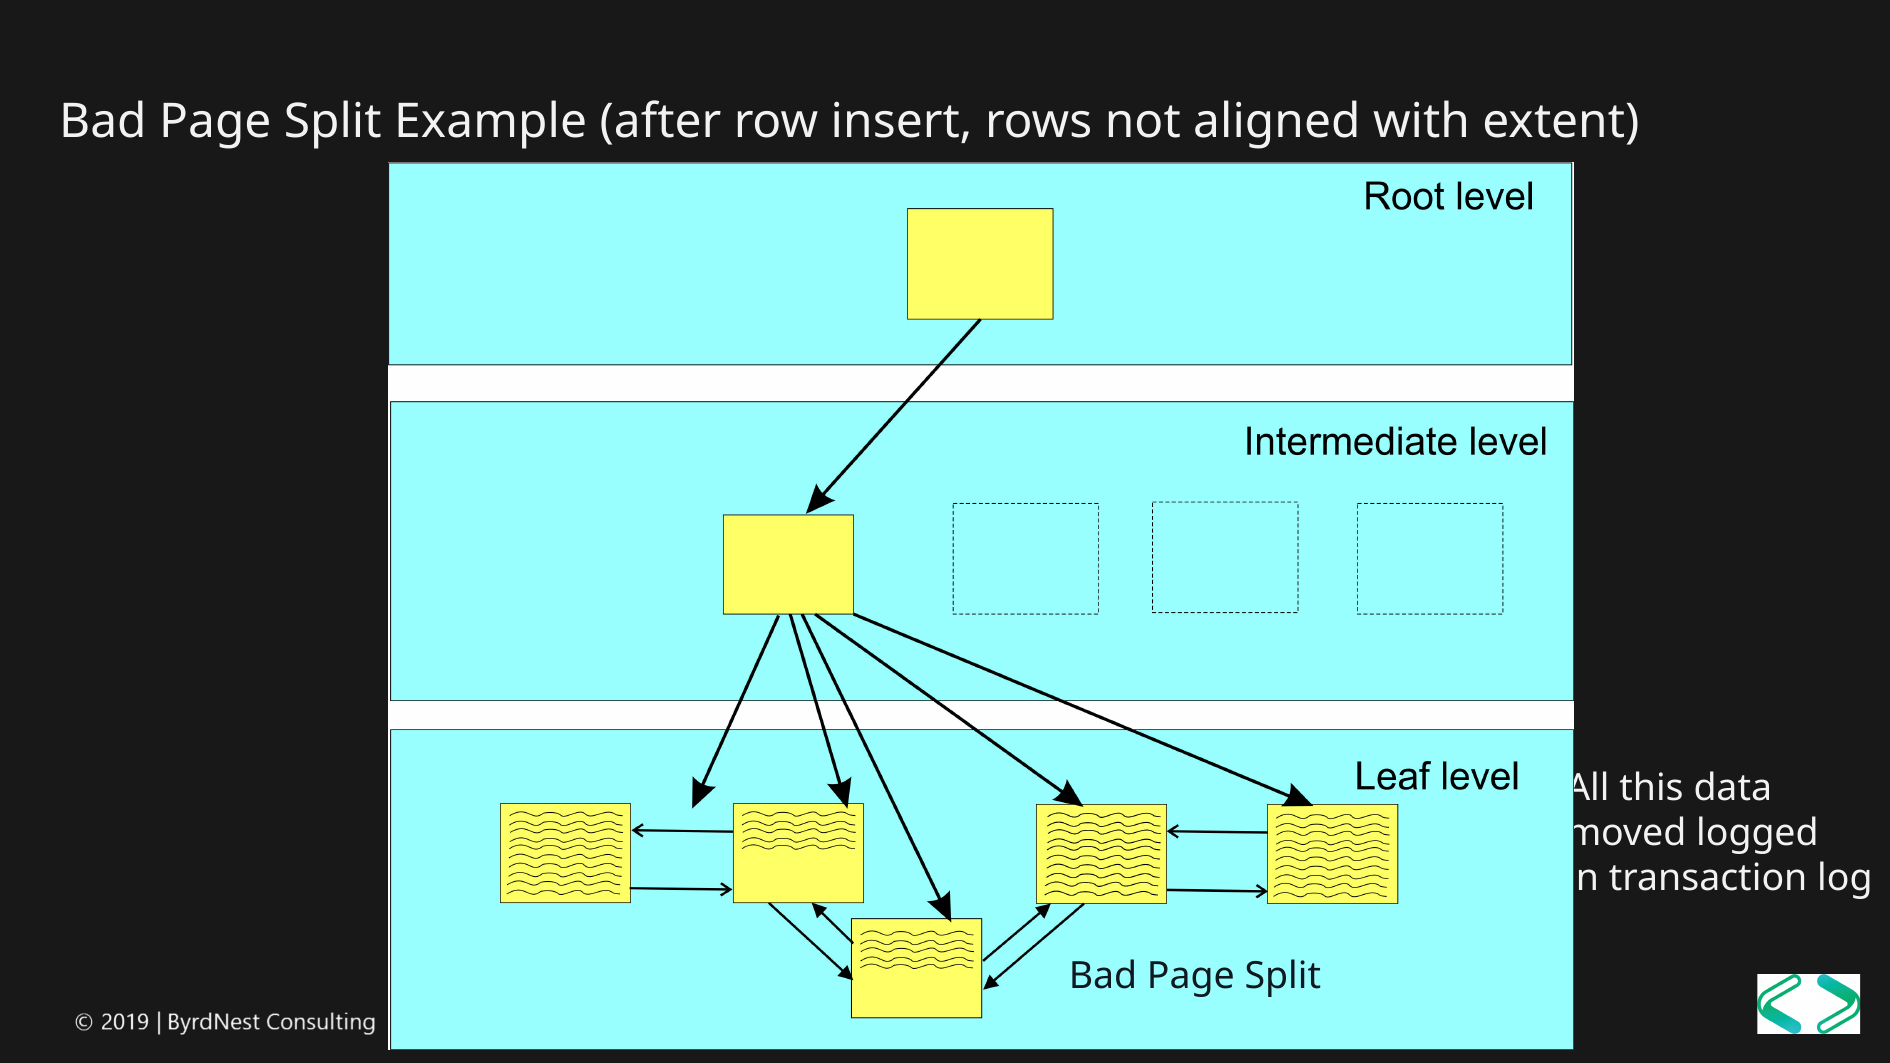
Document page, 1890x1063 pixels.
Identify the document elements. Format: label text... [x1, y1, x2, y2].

text_box All this data moved logged in transaction log [1578, 755, 1888, 905]
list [58, 992, 382, 1050]
picture [387, 162, 1574, 1050]
title Bad Page Split Example (after row insert, rows not aligned with extent) [59, 59, 1831, 178]
